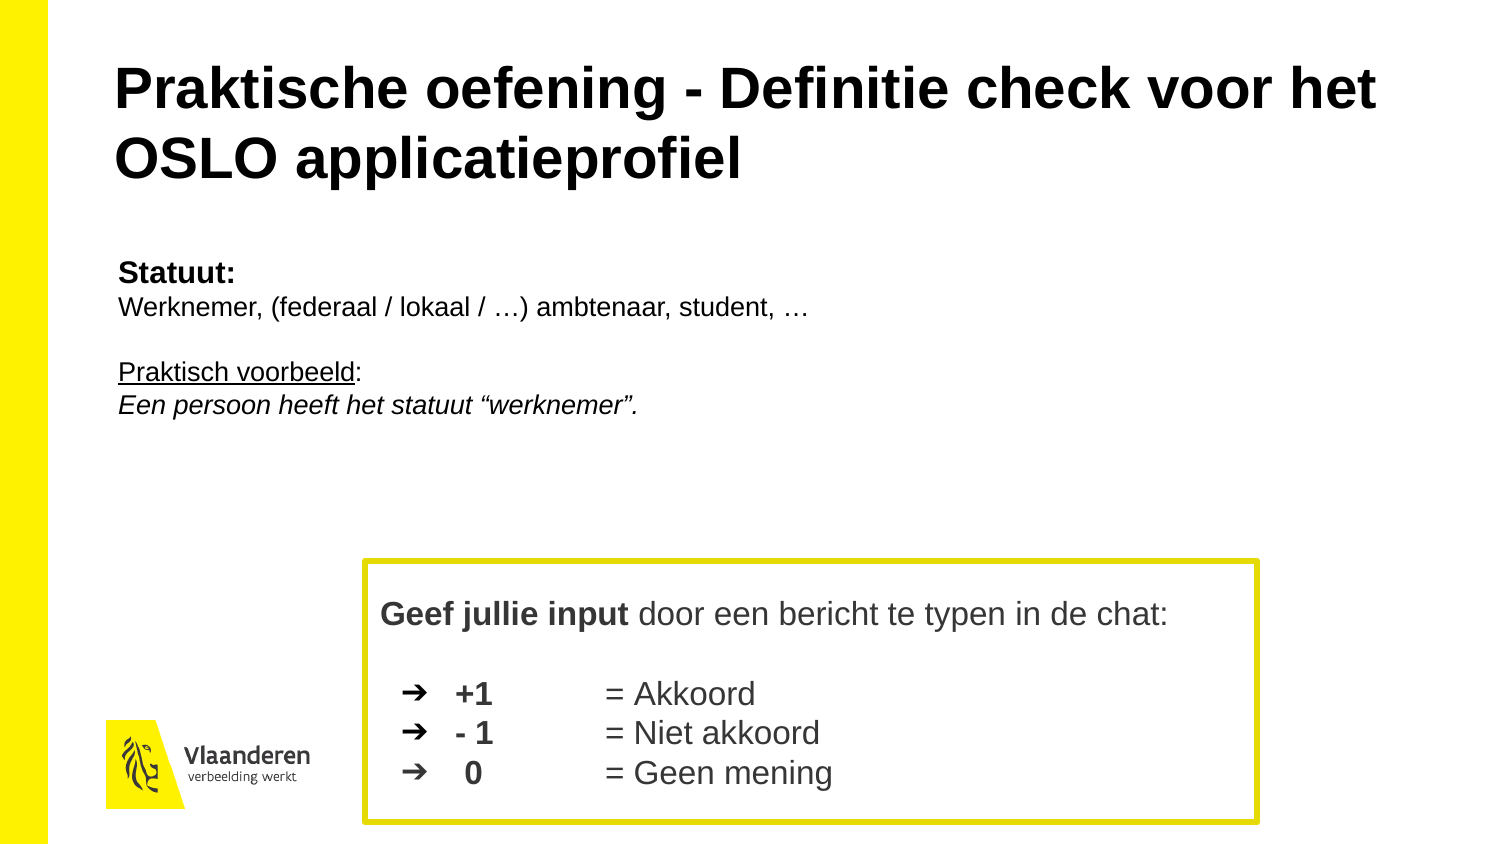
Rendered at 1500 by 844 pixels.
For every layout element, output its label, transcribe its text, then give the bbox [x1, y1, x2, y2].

text_box Praktische oefening - Definitie check voor het OSLO applicatieprofiel [103, 44, 1397, 237]
picture [106, 720, 333, 809]
text_box Geef jullie input door een bericht te typen in de chat: +1 = Akkoord - 1 = Niet akkoord 0 = Geen mening [365, 560, 1258, 823]
text_box Statuut: Werknemer, (federaal / lokaal / …) ambtenaar, student, … Praktisch voorbeeld: Een persoon heeft het statuut “werknemer”. [103, 237, 1430, 435]
